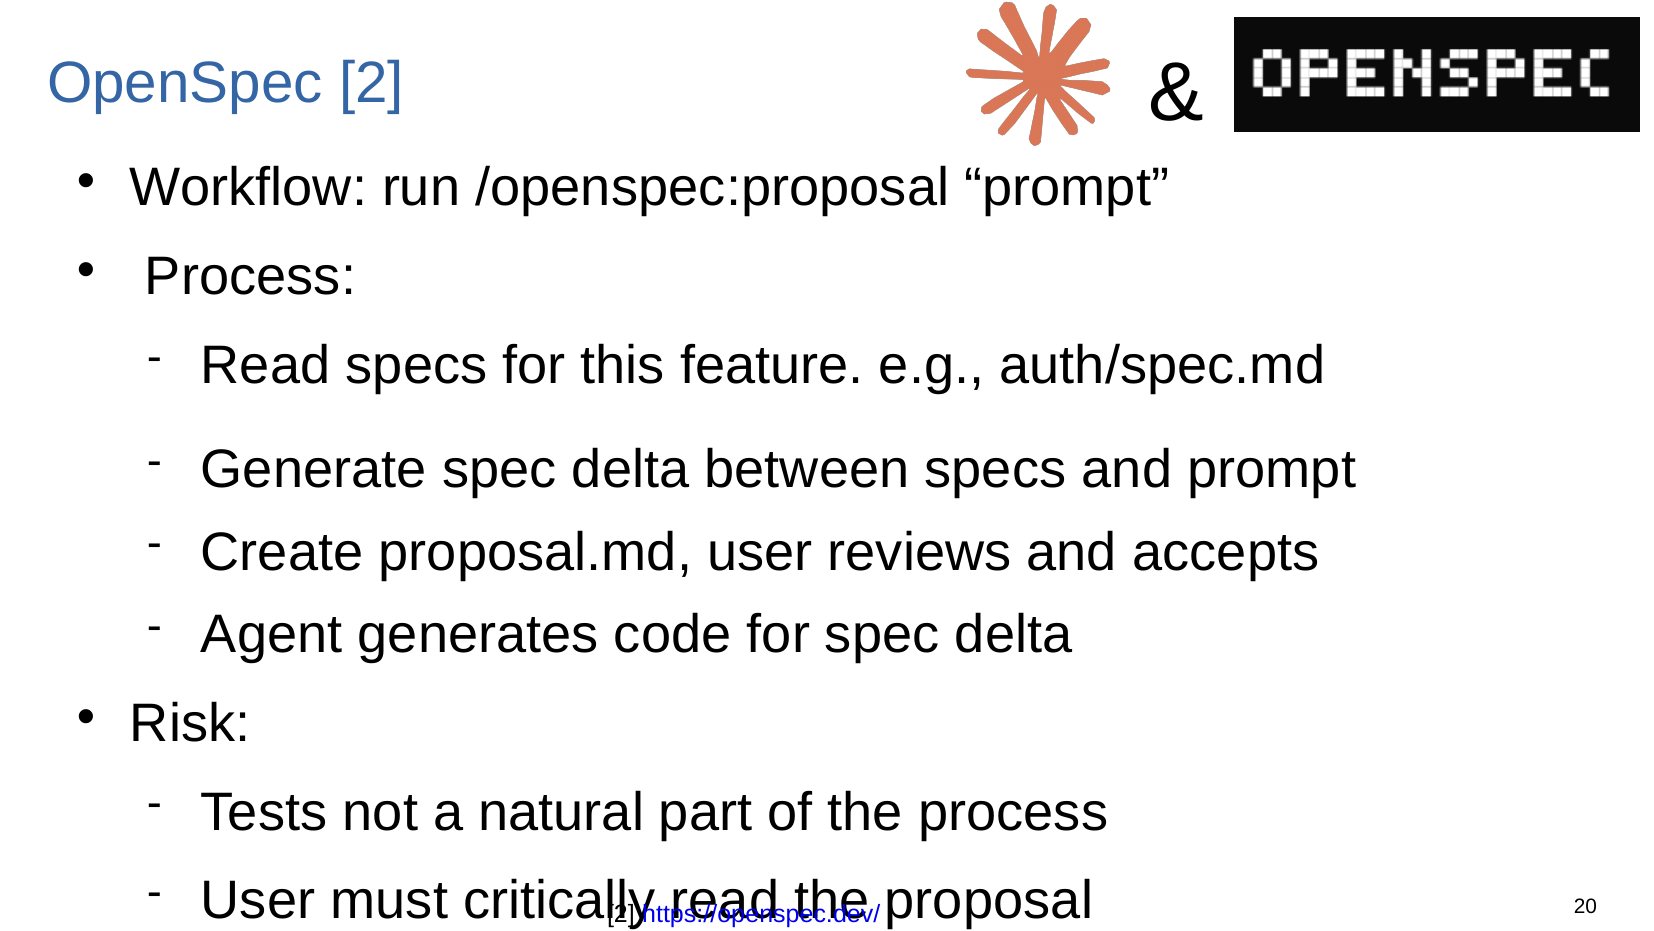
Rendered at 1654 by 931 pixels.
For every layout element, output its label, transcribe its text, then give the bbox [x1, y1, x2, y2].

title OpenSpec [2] [47, 1, 975, 157]
picture [966, 1, 1111, 146]
text_box 2 [1523, 885, 1648, 926]
text_box & [1133, 29, 1219, 145]
picture [1234, 17, 1640, 132]
text_box [2] https://openspec.dev/ [592, 890, 897, 931]
list Workflow: run /openspec:proposal “prompt” Process: Read specs for this feature. e.g., auth/spec.md Generate spec delta between specs and prompt Create proposal.md, user reviews and accepts Agent generates code for spec delta Risk: Tests not a natural part of the process User must critically read the proposal [59, 151, 1548, 455]
